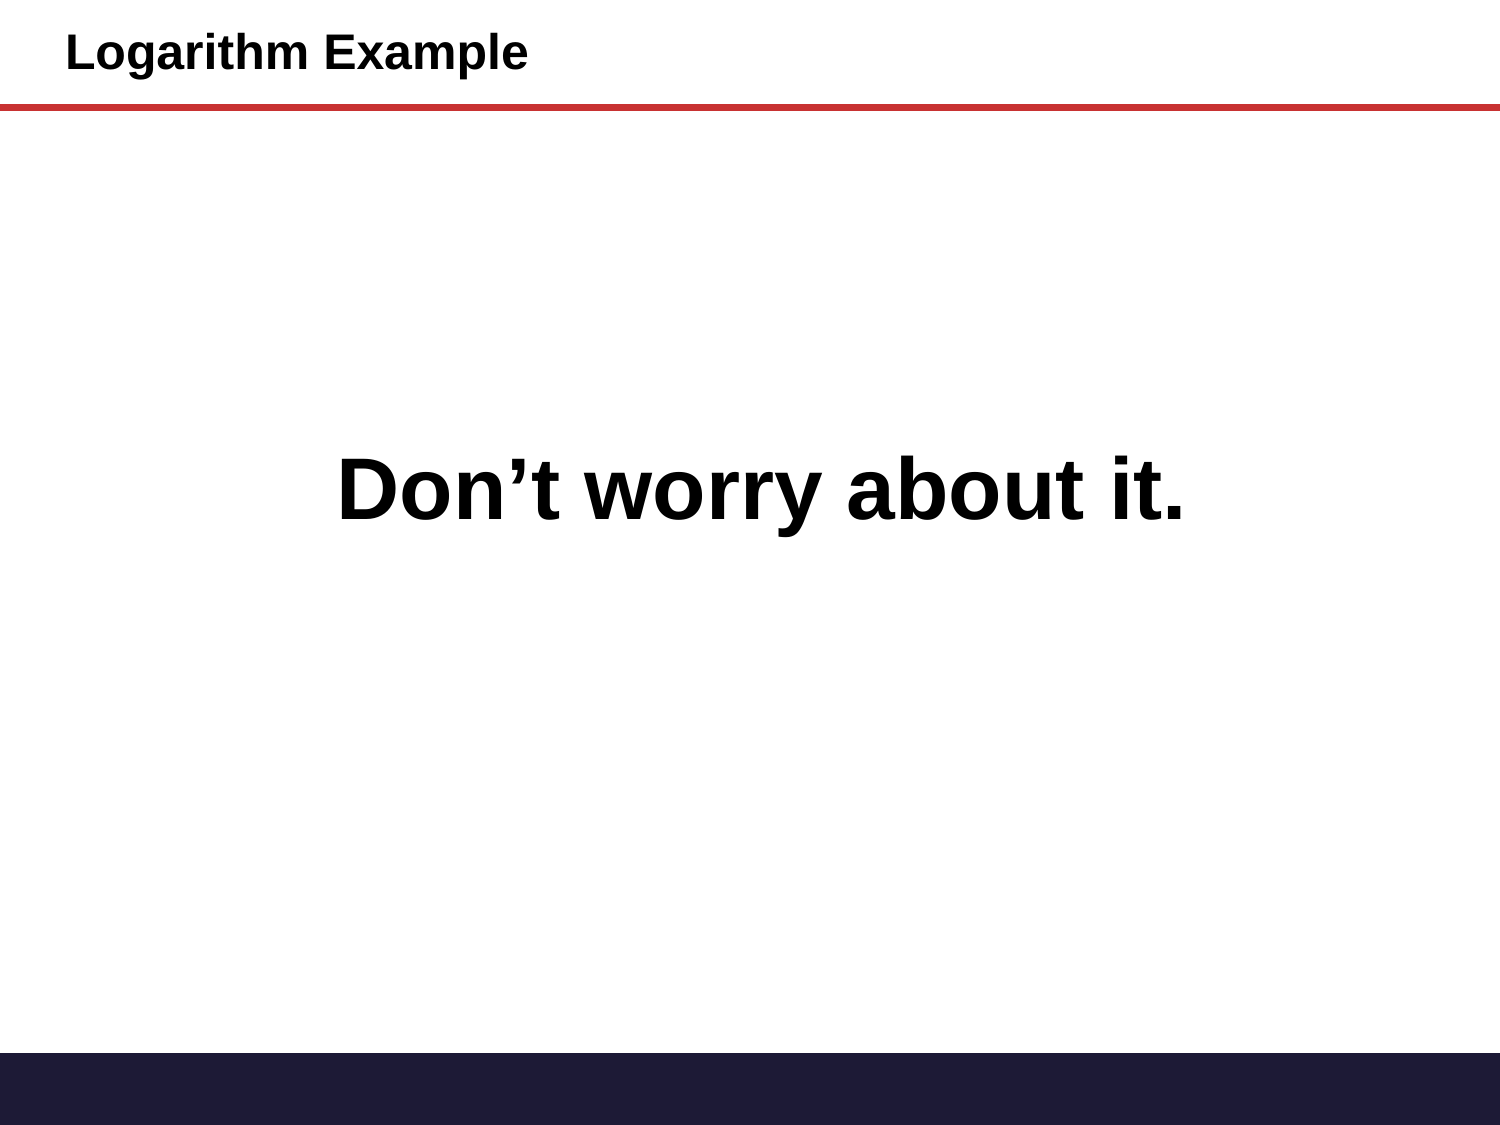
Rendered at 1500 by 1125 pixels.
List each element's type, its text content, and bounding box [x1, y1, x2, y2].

text_box Don’t worry about it. [49, 424, 1475, 545]
title Logarithm Example [50, 0, 1425, 108]
